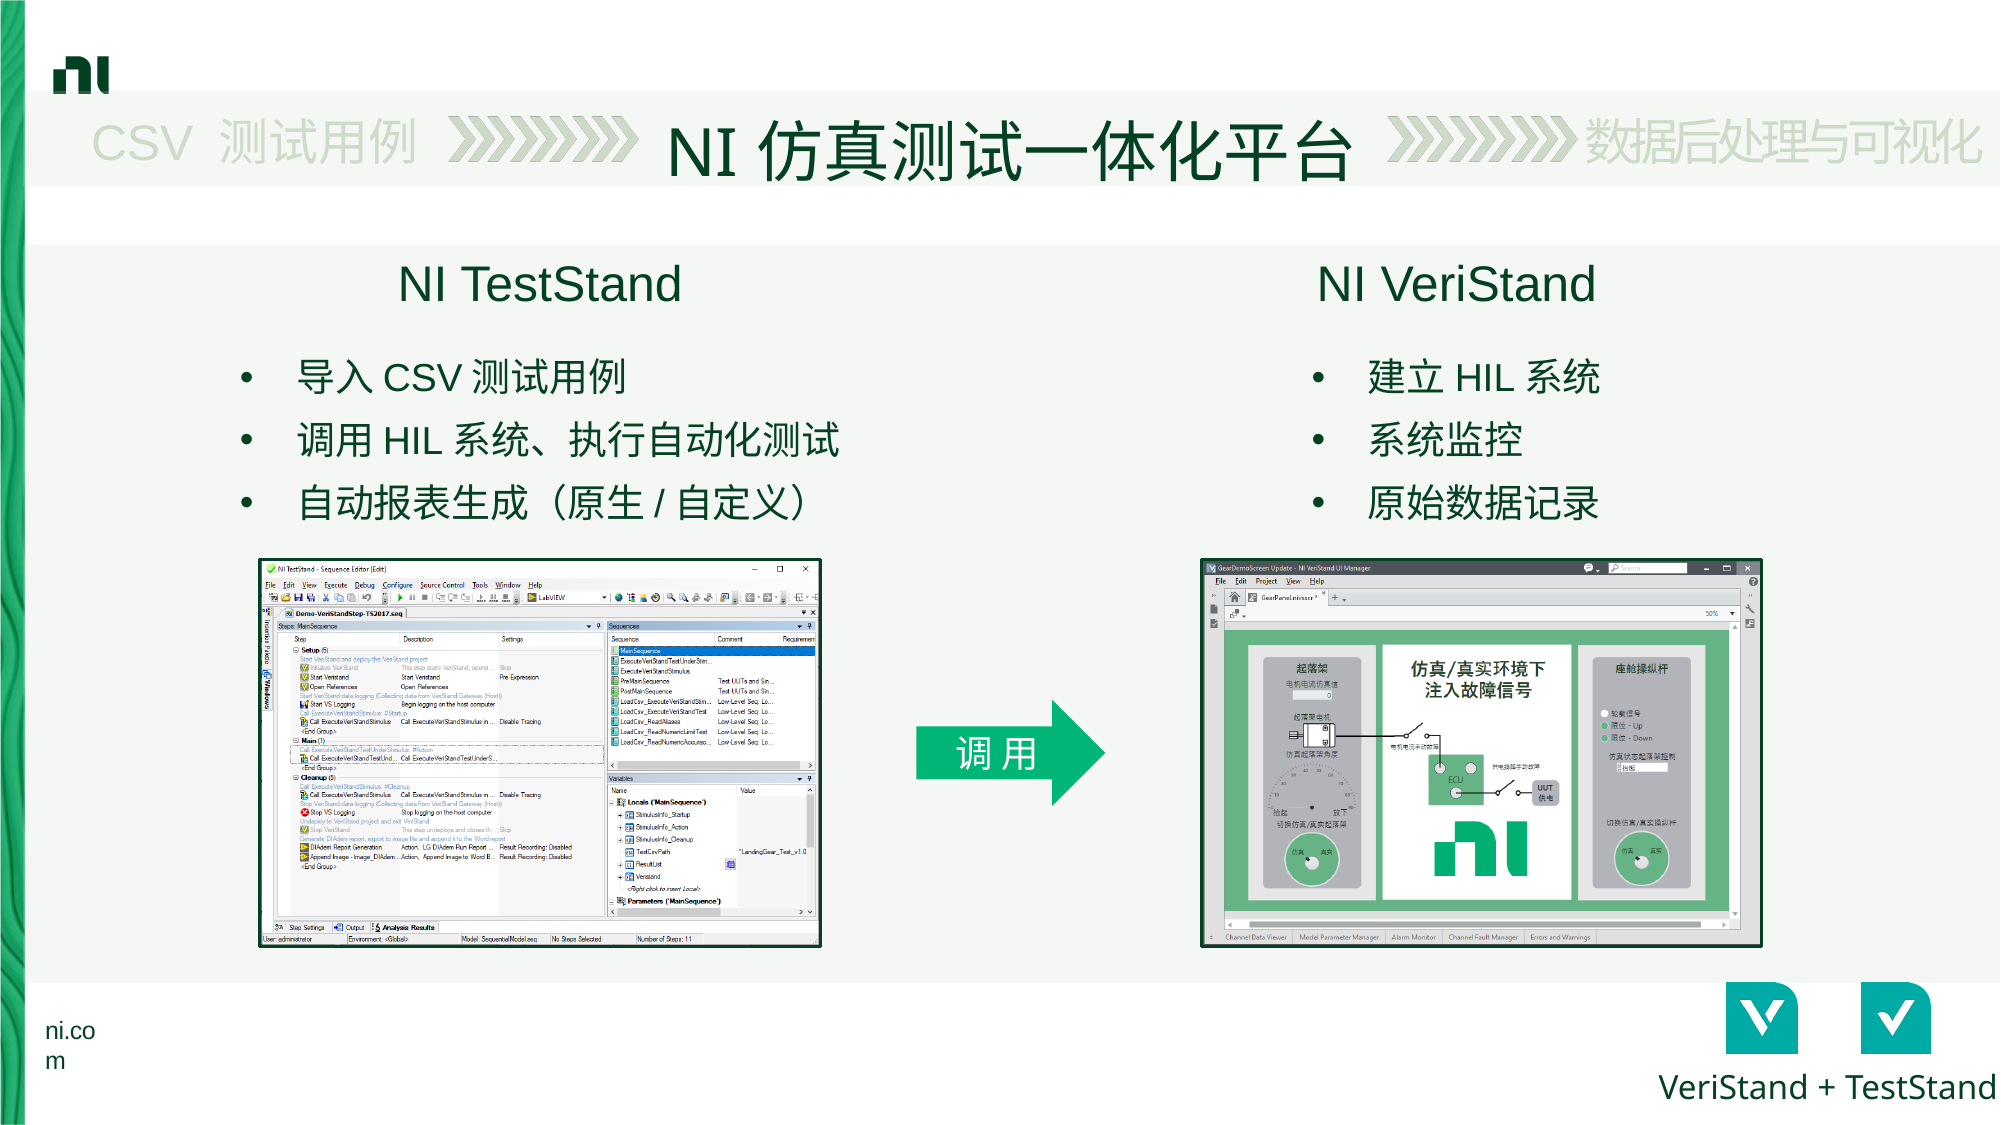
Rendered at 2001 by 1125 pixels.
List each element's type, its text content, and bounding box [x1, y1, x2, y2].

text_box NI VeriStand 建立HIL系统 系统监控 原始数据记录 [1311, 258, 1602, 526]
text_box VeriStand + TestStand [1658, 1058, 1999, 1114]
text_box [1381, 100, 1583, 178]
picture [261, 560, 819, 945]
table_header 数据后处理与可视化 [1536, 92, 2000, 187]
picture [1, 1, 24, 1124]
text_box NI TestStand 导入CSV测试用例 调用HIL系统、执行自动化测试 自动报表生成（原生/自定义） [239, 258, 841, 526]
text_box [22, 244, 2000, 984]
text_box 调 用 [915, 697, 1107, 809]
table_header NI仿真测试一体化平台 [486, 92, 1536, 187]
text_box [442, 100, 644, 178]
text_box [1726, 982, 1931, 1054]
table_header CSV 测试用例 [23, 92, 486, 187]
picture [1202, 560, 1761, 945]
